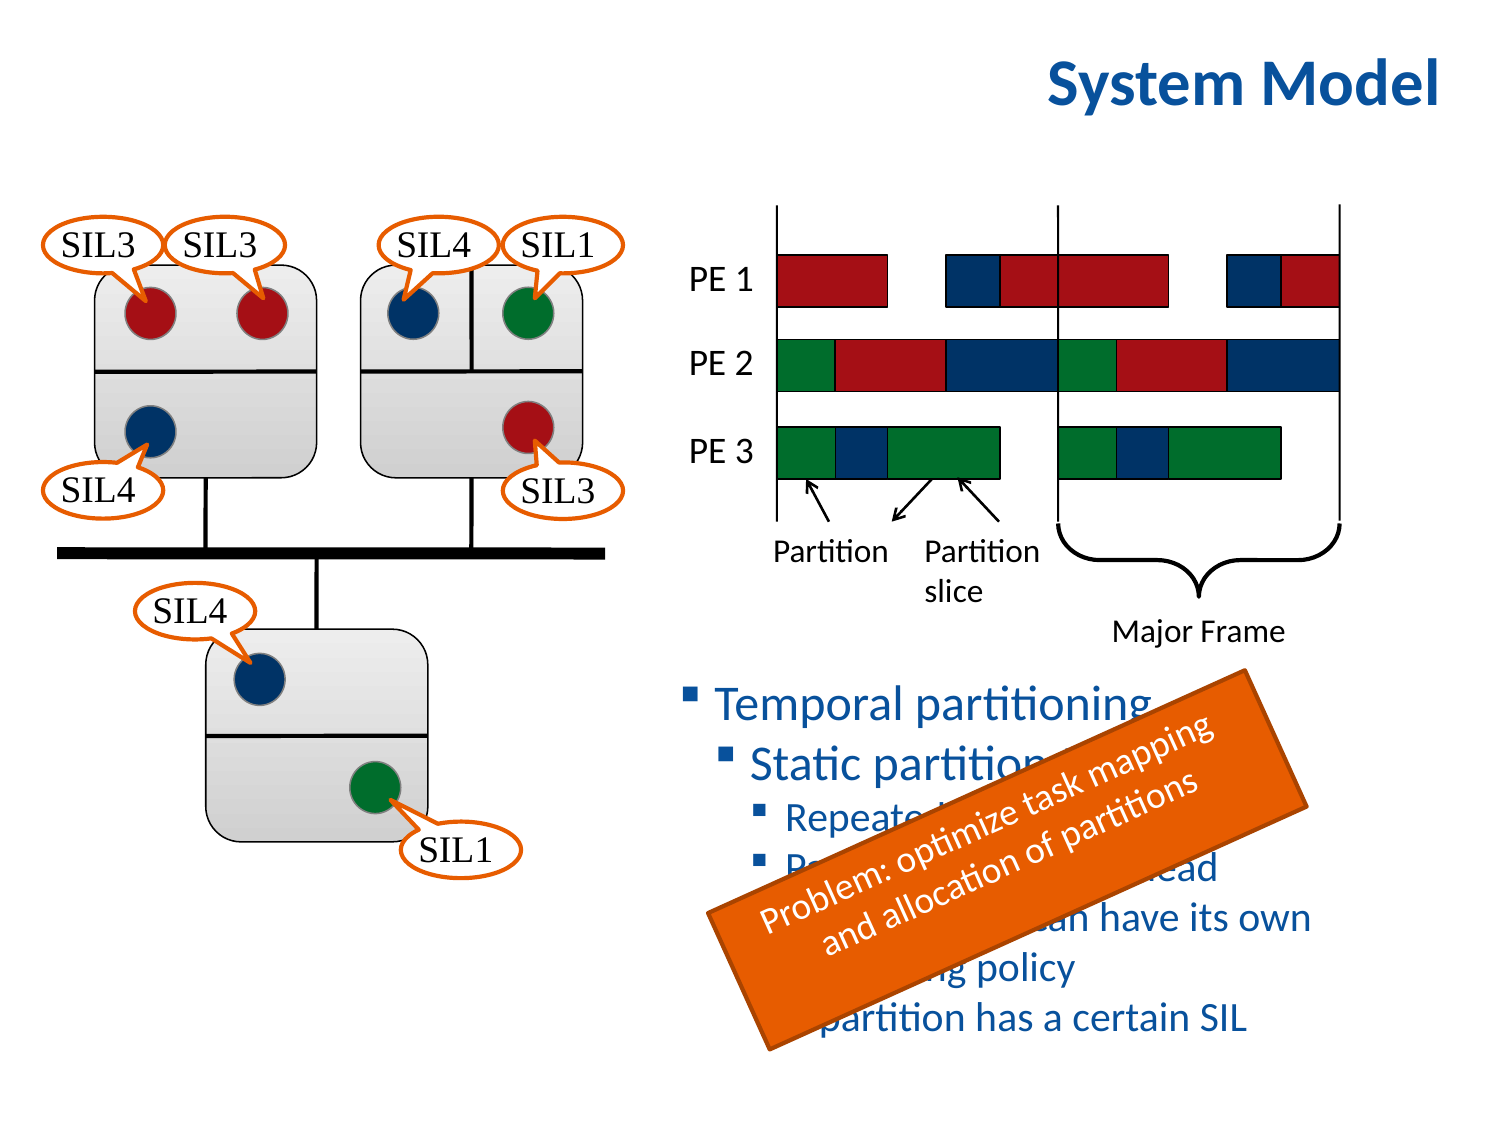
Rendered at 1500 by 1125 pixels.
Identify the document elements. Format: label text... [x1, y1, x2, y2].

text_box [891, 478, 933, 521]
text_box PE 1 [674, 246, 777, 330]
text_box SIL4 [134, 582, 256, 663]
text_box [888, 426, 1000, 479]
text_box [349, 761, 401, 814]
text_box Partition slice [909, 521, 1089, 617]
text_box Major Frame [1058, 602, 1340, 657]
text_box [94, 265, 317, 371]
text_box PE 3 [674, 418, 777, 523]
text_box SIL1 [390, 799, 522, 879]
text_box [125, 287, 176, 340]
text_box [360, 372, 583, 478]
text_box [1281, 254, 1339, 307]
text_box [472, 265, 583, 371]
text_box [999, 254, 1058, 307]
text_box [806, 478, 829, 521]
text_box PE 2 [673, 330, 777, 436]
text_box SIL4 [378, 216, 499, 300]
text_box [776, 339, 836, 392]
text_box [945, 254, 999, 307]
text_box Partition [758, 521, 909, 577]
text_box SIL3 [502, 440, 624, 519]
text_box [1117, 426, 1169, 479]
text_box [1227, 339, 1339, 392]
text_box [777, 254, 888, 307]
text_box [502, 401, 554, 454]
text_box [1059, 254, 1169, 307]
text_box [1227, 254, 1281, 307]
text_box [836, 339, 945, 392]
text_box SIL3 [42, 216, 164, 302]
text_box [1117, 339, 1227, 392]
text_box [94, 372, 317, 478]
text_box [360, 265, 471, 371]
text_box [777, 426, 836, 479]
text_box [502, 287, 554, 340]
text_box [945, 339, 1058, 392]
text_box System Model [58, 0, 1441, 118]
text_box [1058, 523, 1340, 597]
text_box SIL3 [164, 216, 286, 299]
text_box [205, 629, 428, 842]
text_box [1059, 426, 1117, 479]
text_box [836, 426, 888, 479]
text_box SIL1 [502, 216, 624, 299]
text_box Problem: optimize task mapping and allocation of partitions [708, 670, 1307, 1050]
text_box [387, 287, 439, 340]
text_box [1058, 339, 1117, 392]
text_box [234, 653, 286, 706]
text_box SIL4 [42, 444, 164, 519]
text_box [957, 477, 999, 521]
text_box [1169, 426, 1282, 479]
text_box Temporal partitioning Static partition table Repeated with a period MF Partition switch overhead Each partition can have its own scheduling policy A partition has a certain SIL [678, 670, 1467, 1057]
text_box [125, 405, 176, 458]
text_box [236, 287, 288, 340]
